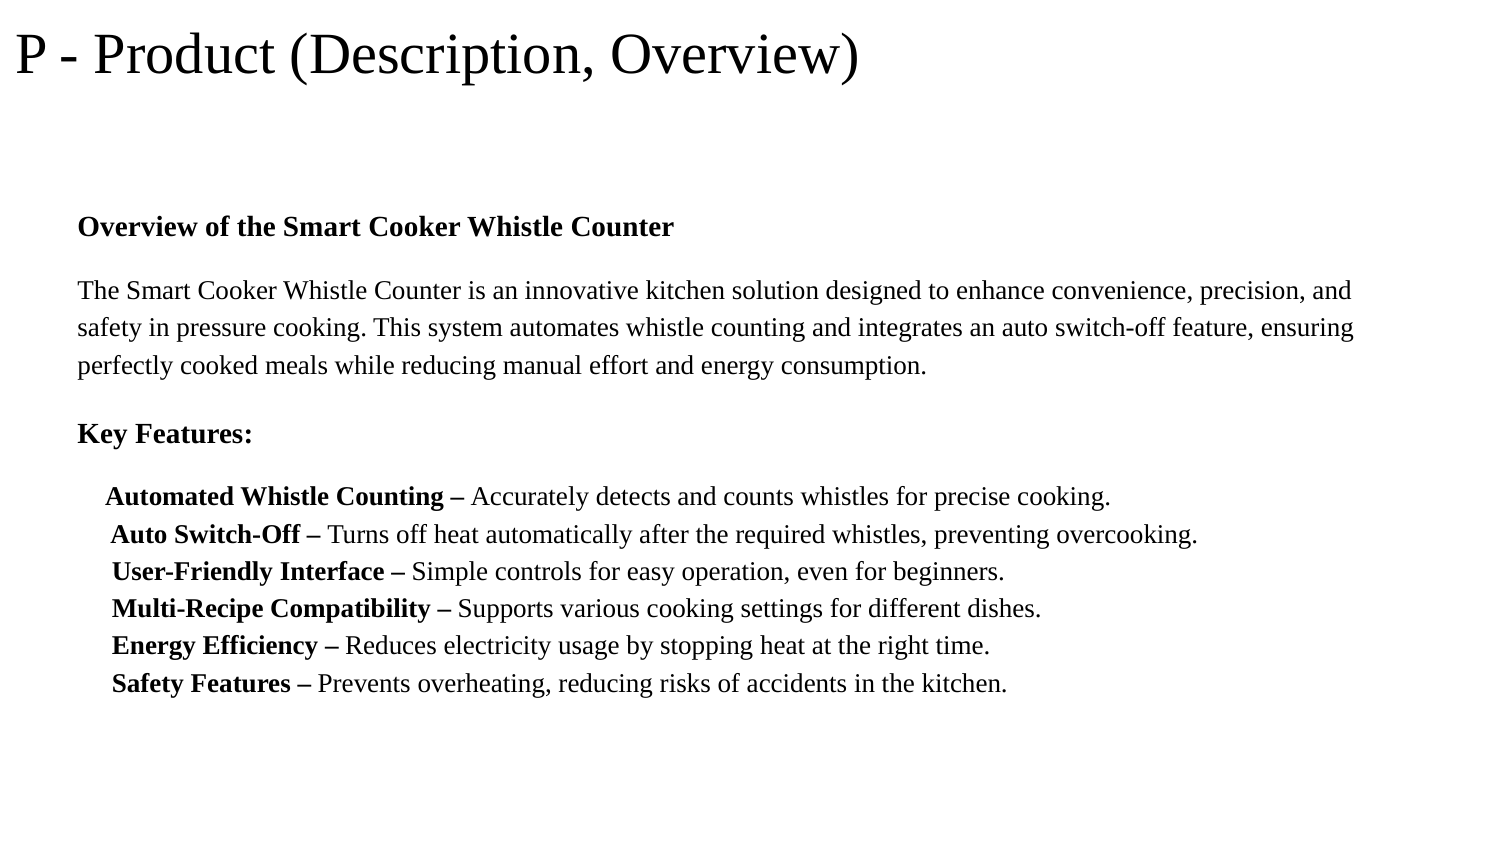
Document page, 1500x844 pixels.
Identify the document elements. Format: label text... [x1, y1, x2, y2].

text_box Overview of the Smart Cooker Whistle Counter The Smart Cooker Whistle Counter is an innovative kitchen solution designed to enhance convenience, precision, and safety in pressure cooking. This system automates whistle counting and integrates an auto switch-off feature, ensuring perfectly cooked meals while reducing manual effort and energy consumption. Key Features: ✅ Automated Whistle Counting – Accurately detects and counts whistles for precise cooking. ✅ Auto Switch-Off – Turns off heat automatically after the required whistles, preventing overcooking. ✅ User-Friendly Interface – Simple controls for easy operation, even for beginners. ✅ Multi-Recipe Compatibility – Supports various cooking settings for different dishes. ✅ Energy Efficiency – Reduces electricity usage by stopping heat at the right time. ✅ Safety Features – Prevents overheating, reducing risks of accidents in the kitchen. [62, 187, 1425, 713]
text_box P - Product (Description, Overview) [0, 0, 924, 100]
